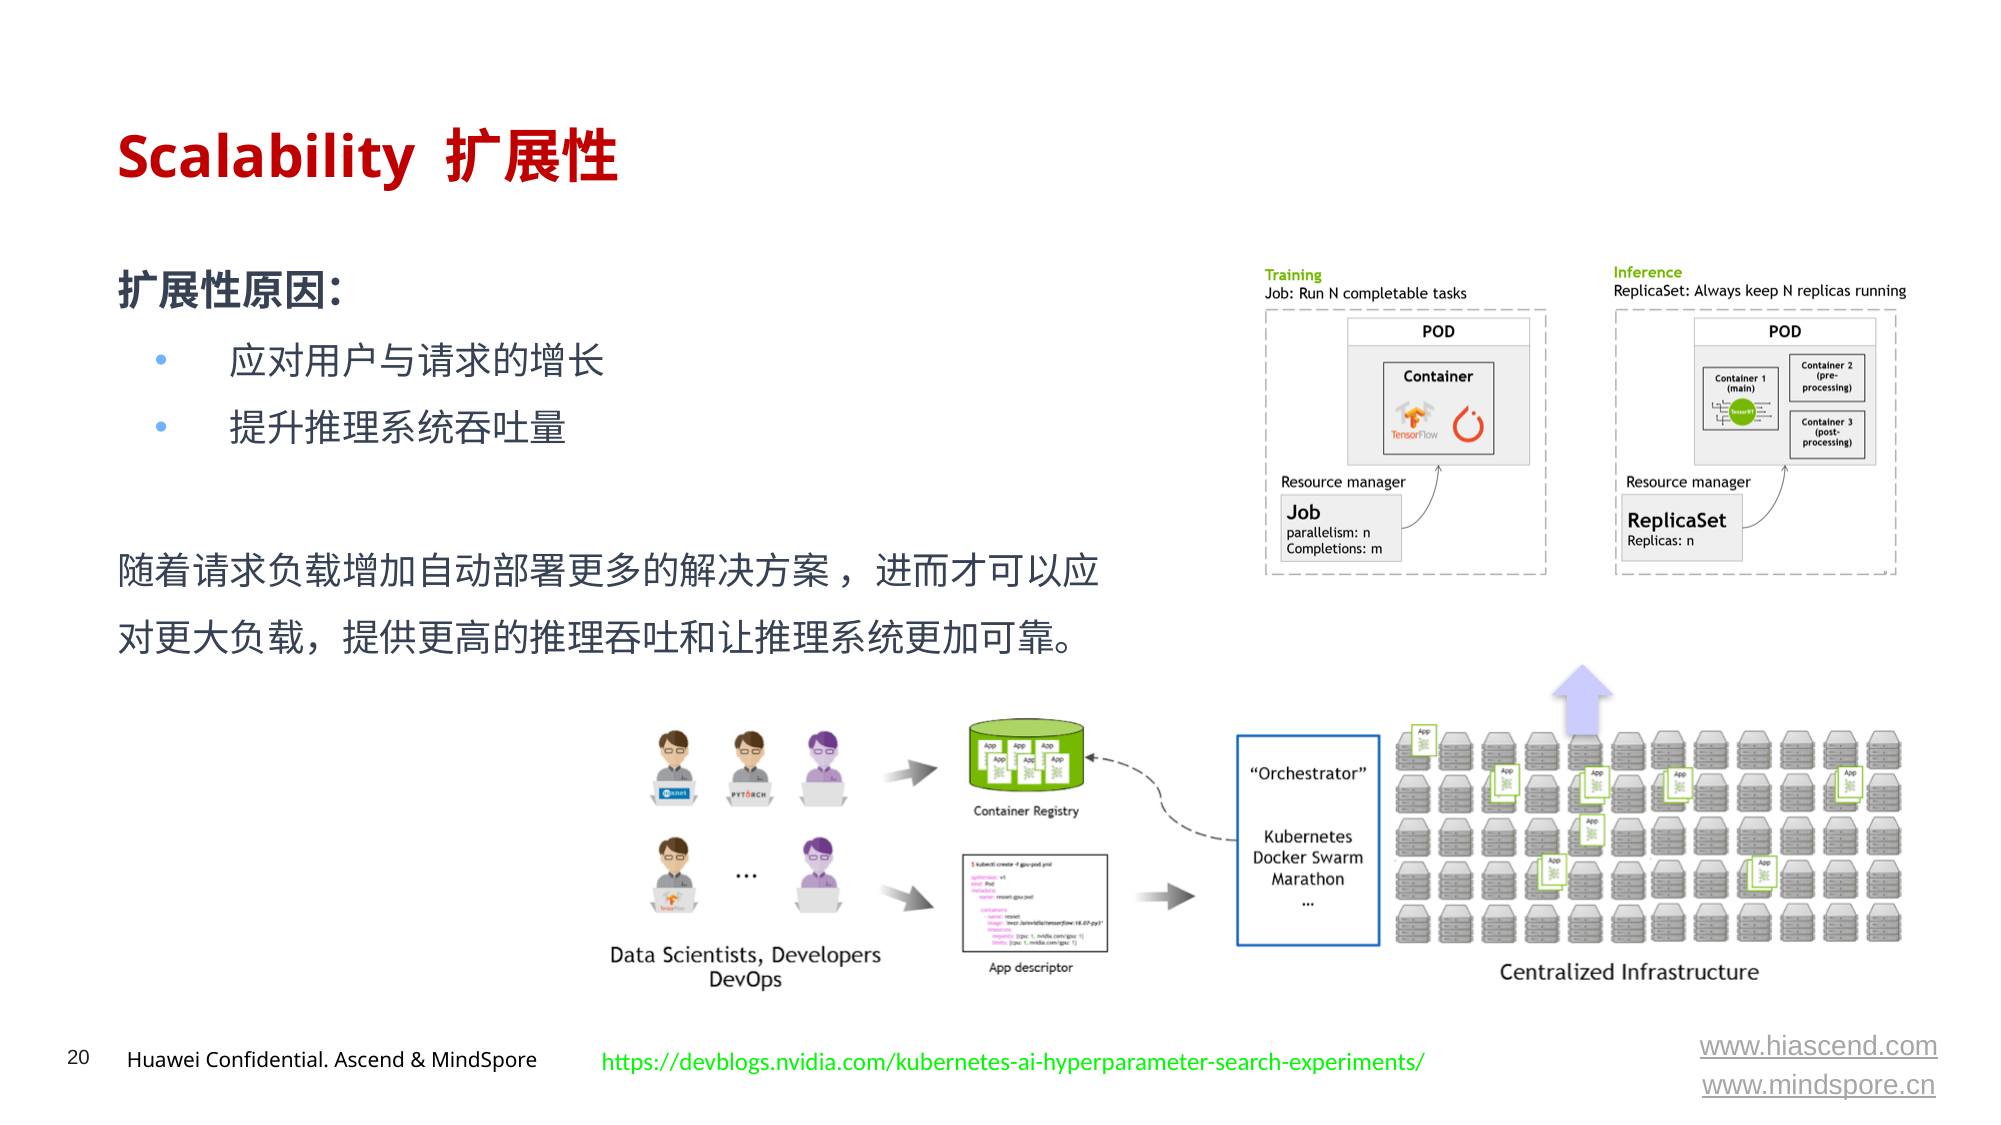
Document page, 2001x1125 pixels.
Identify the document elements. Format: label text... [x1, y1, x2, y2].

picture [586, 674, 1952, 1012]
list 扩展性原因： 应对用户与请求的增长 提升推理系统吞吐量 随着请求负载增加自动部署更多的解决方案 ，进而才可以应对更大负载，提供更高的推理吞吐和让推理系统更加可靠。 [102, 231, 1131, 988]
picture [1248, 257, 1917, 585]
title Scalability 扩展性 [102, 111, 1901, 209]
text_box https://devblogs.nvidia.com/kubernetes-ai-hyperparameter-search-experiments/ [586, 1037, 1702, 1083]
text_box [1573, 663, 1592, 672]
